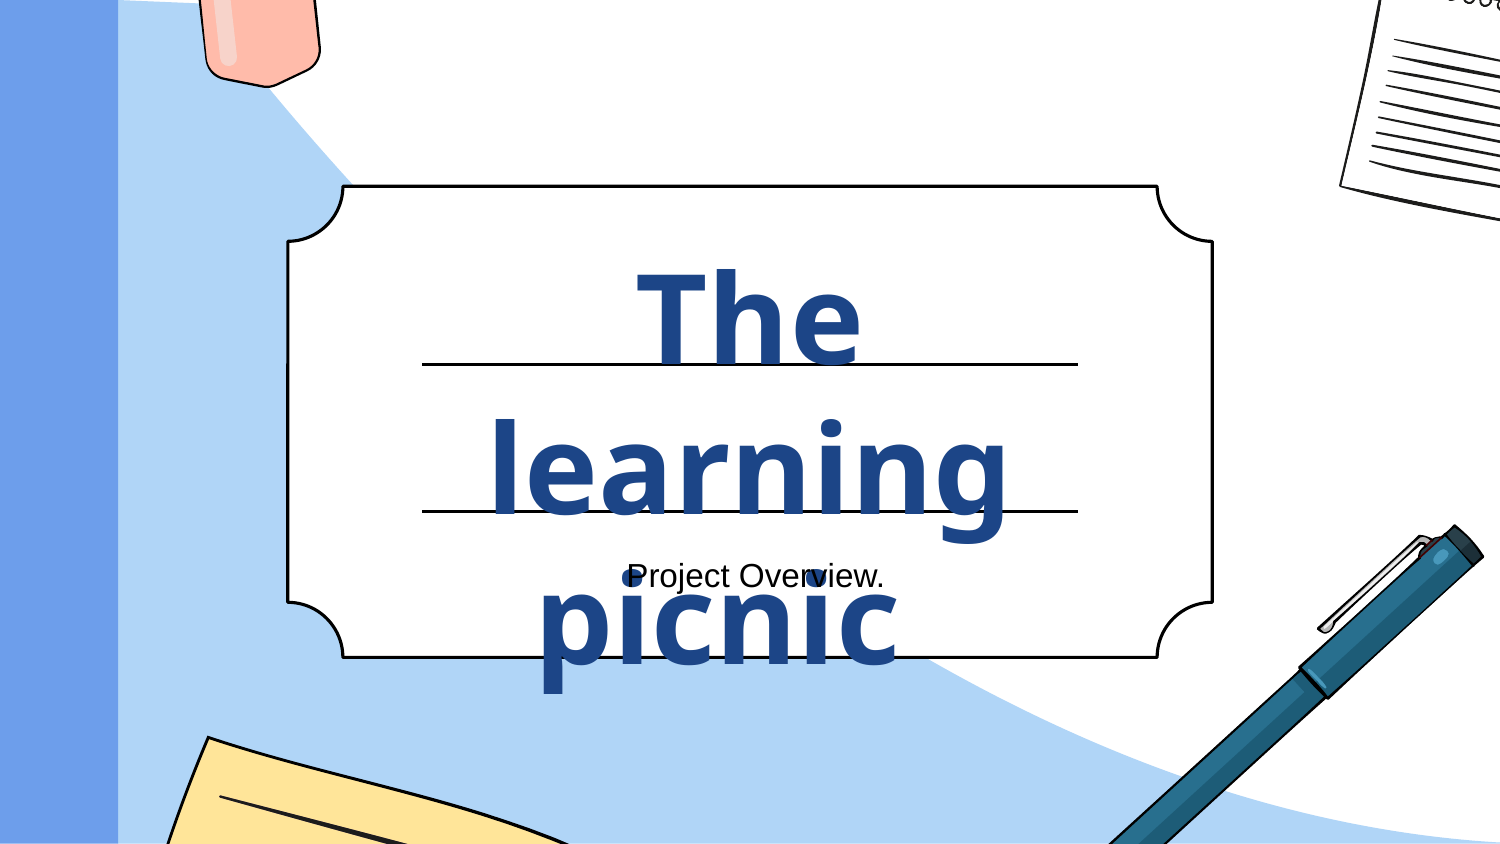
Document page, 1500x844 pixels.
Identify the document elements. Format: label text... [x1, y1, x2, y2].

title The learning picnic [385, 239, 1115, 527]
subtitle Project Overview. [385, 539, 1115, 598]
